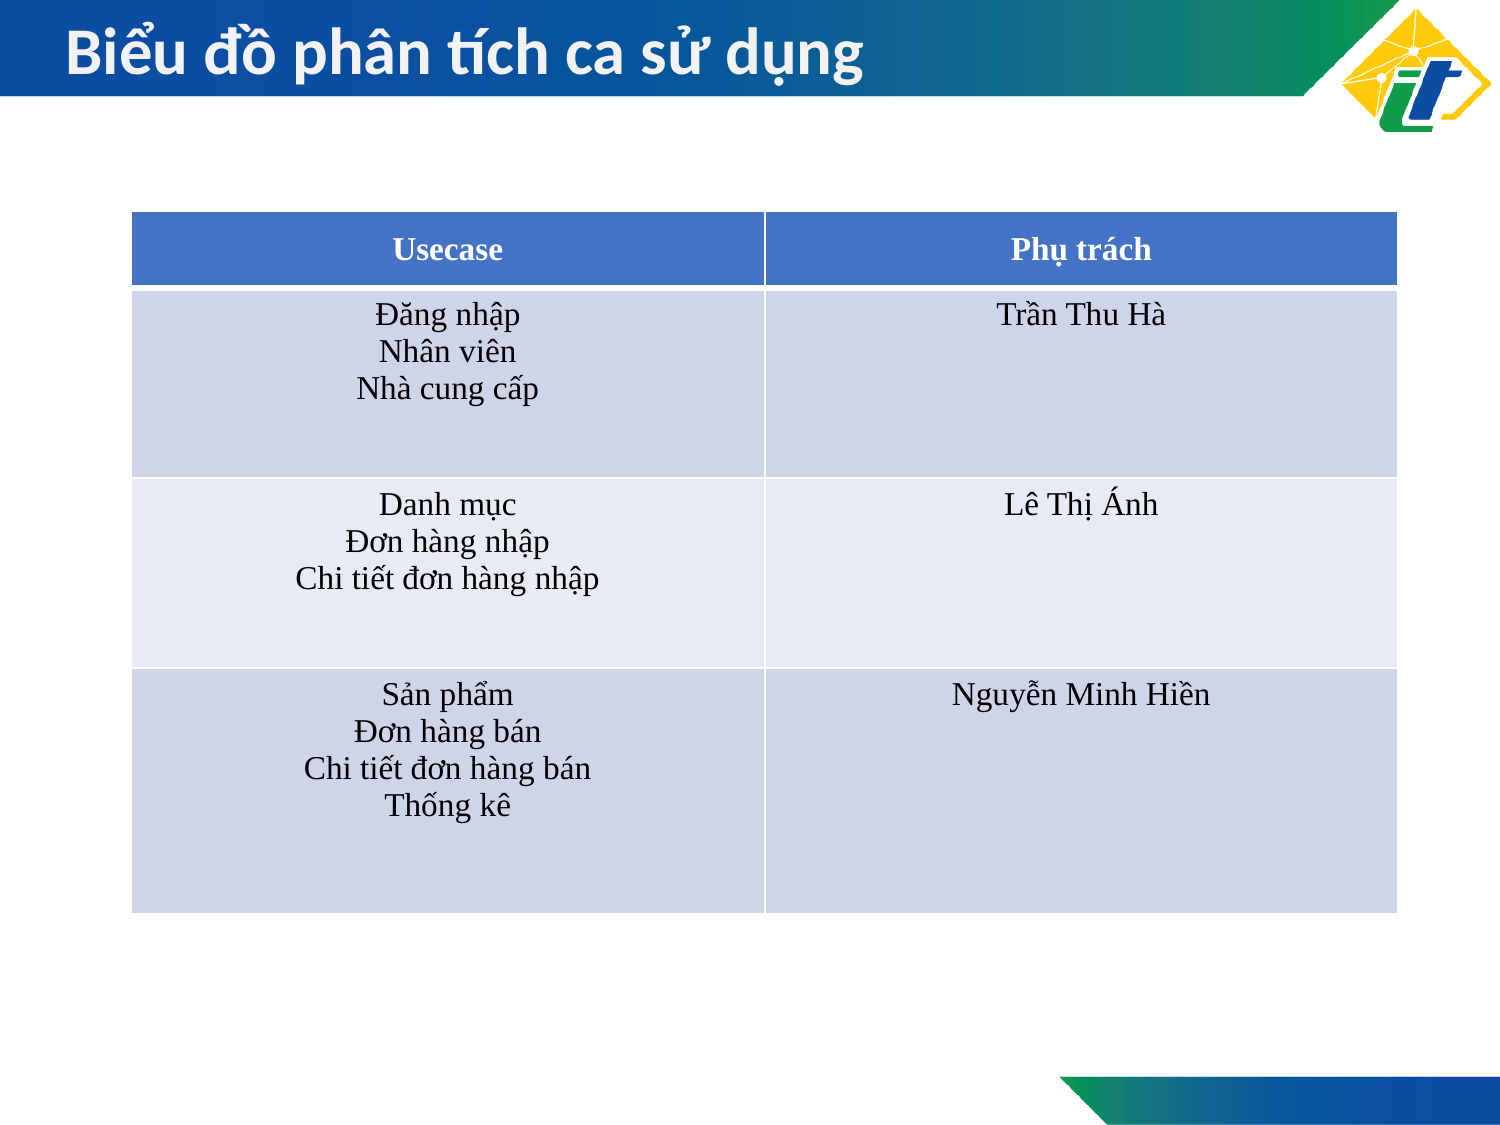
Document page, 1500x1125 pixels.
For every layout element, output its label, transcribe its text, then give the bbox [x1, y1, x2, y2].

table_cell Trần Thu Hà [766, 291, 1397, 477]
table_header Usecase [132, 212, 764, 285]
table_cell Sản phẩm Đơn hàng bán Chi tiết đơn hàng bán Thống kê [132, 669, 764, 913]
title Biểu đồ phân tích ca sử dụng [50, 2, 1286, 97]
table_header Phụ trách [766, 212, 1397, 285]
table_cell Lê Thị Ánh [766, 479, 1397, 667]
picture [0, 0, 1500, 1125]
table_cell Danh mục Đơn hàng nhập Chi tiết đơn hàng nhập [132, 479, 764, 667]
table_cell Nguyễn Minh Hiền [766, 669, 1397, 913]
table_cell Đăng nhập Nhân viên Nhà cung cấp [132, 291, 764, 477]
